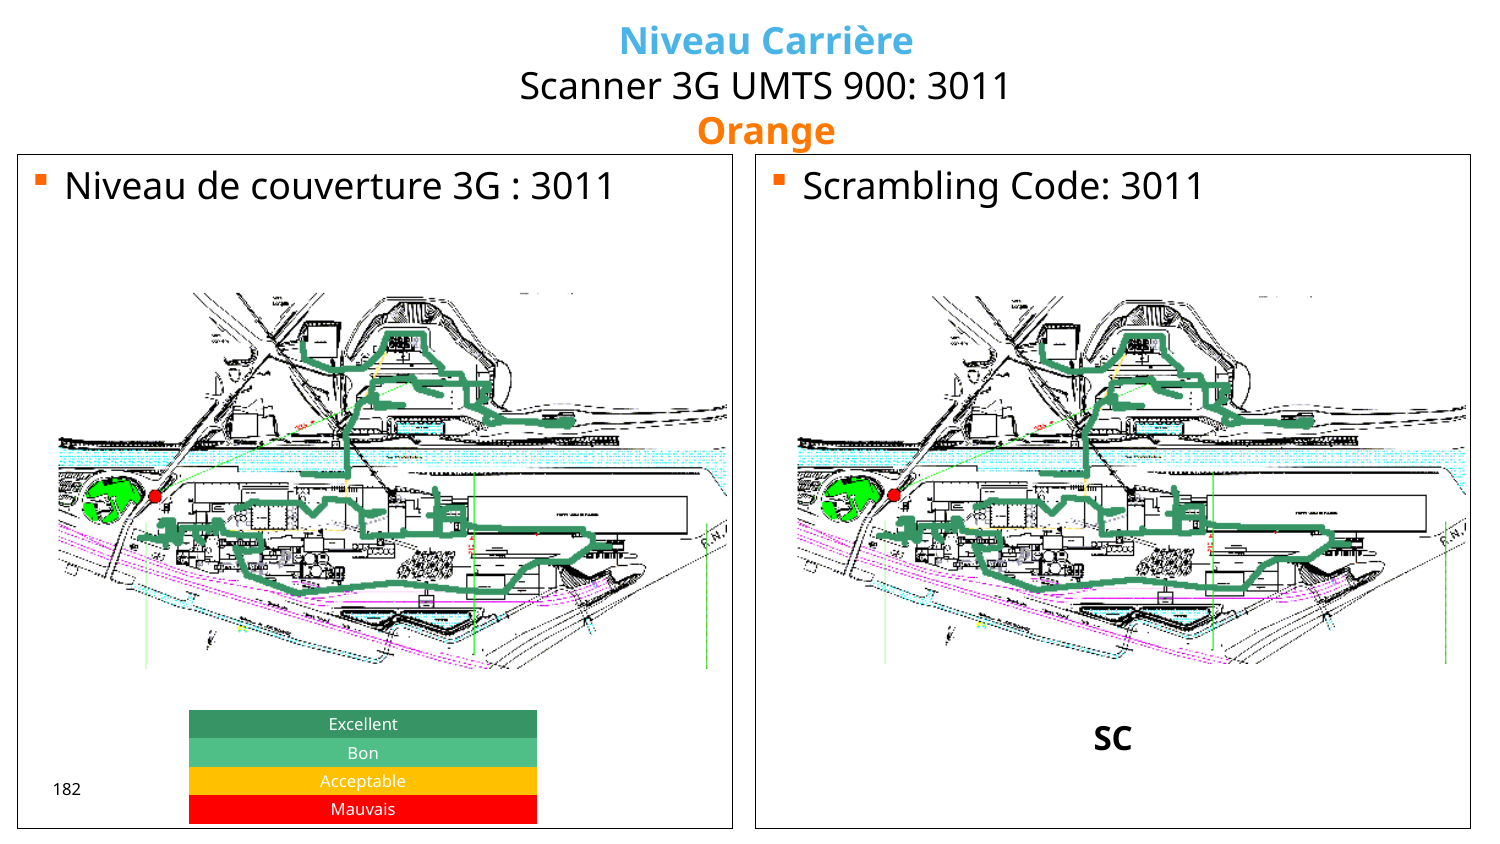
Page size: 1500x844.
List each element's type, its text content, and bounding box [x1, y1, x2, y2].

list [22, 257, 727, 669]
text_box Niveau de couverture 3G : 3011 [17, 551, 733, 829]
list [761, 262, 1466, 665]
text_box [732, 293, 756, 551]
text_box Niveau de couverture 3G : 3011 [17, 154, 733, 293]
table_cell Mauvais [189, 795, 537, 824]
table_cell Bon [189, 738, 537, 767]
text_box Niveau Carrière Scanner 3G UMTS 900: 3011 Orange [187, 9, 1346, 125]
table_cell Acceptable [189, 767, 537, 795]
text_box Scrambling Code: 3011 SC [755, 154, 1471, 829]
table_header Excellent [189, 710, 537, 738]
